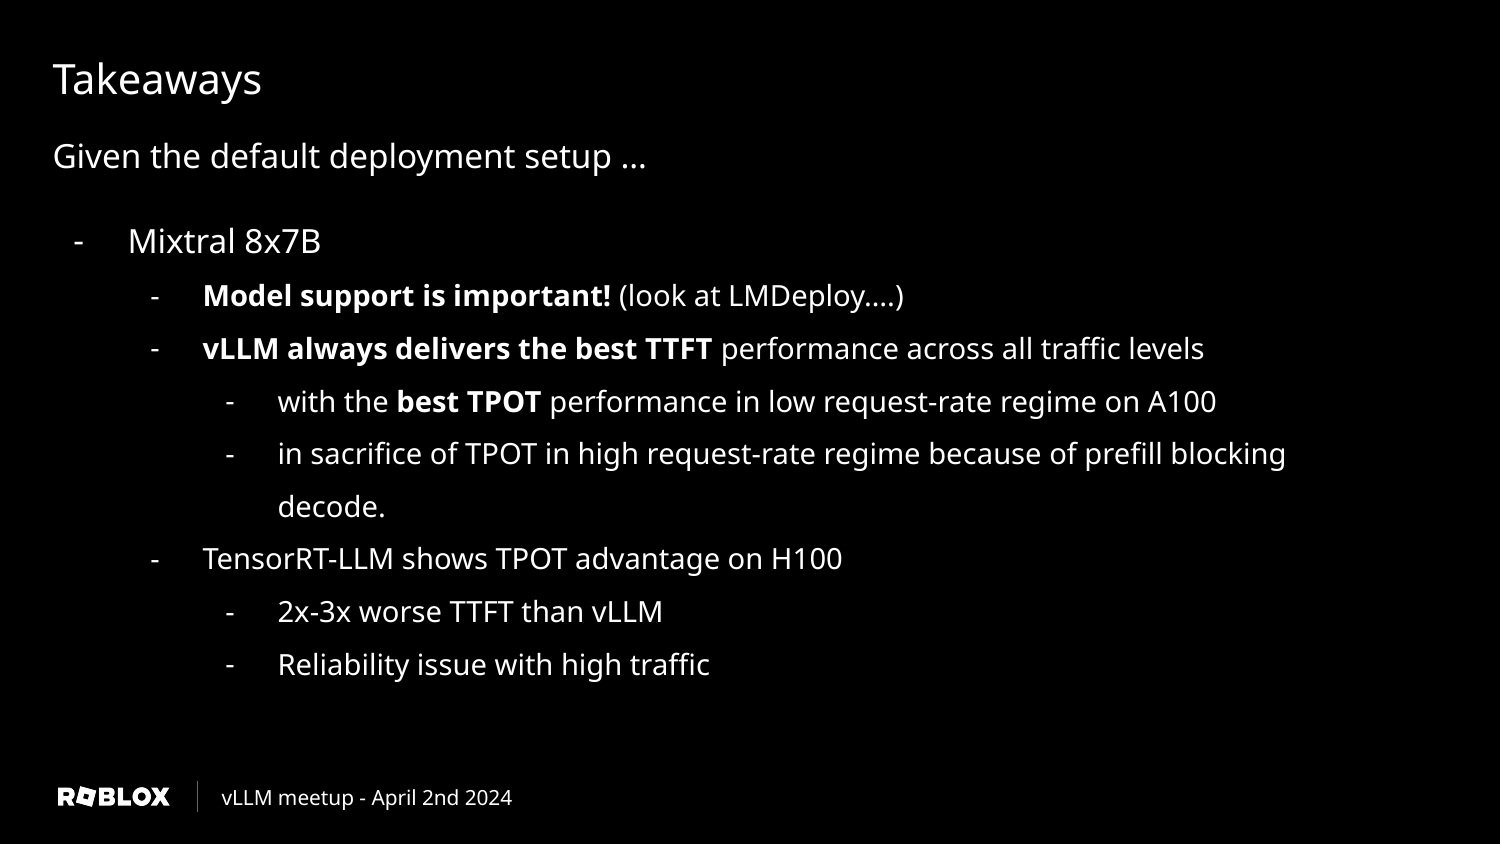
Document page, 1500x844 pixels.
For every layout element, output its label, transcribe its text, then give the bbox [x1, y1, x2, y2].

title Takeaways [37, 37, 1463, 122]
title vLLM meetup - April 2nd 2024 [206, 787, 1347, 807]
list Given the default deployment setup … Mixtral 8x7B Model support is important! (look at LMDeploy….) vLLM always delivers the best TTFT performance across all traffic levels with the best TPOT performance in low request-rate regime on A100 in sacrifice of TPOT in high request-rate regime because of prefill blocking decode. TensorRT-LLM shows TPOT advantage on H100 2x-3x worse TTFT than vLLM Reliability issue with high traffic [37, 114, 1389, 788]
picture [58, 788, 170, 807]
